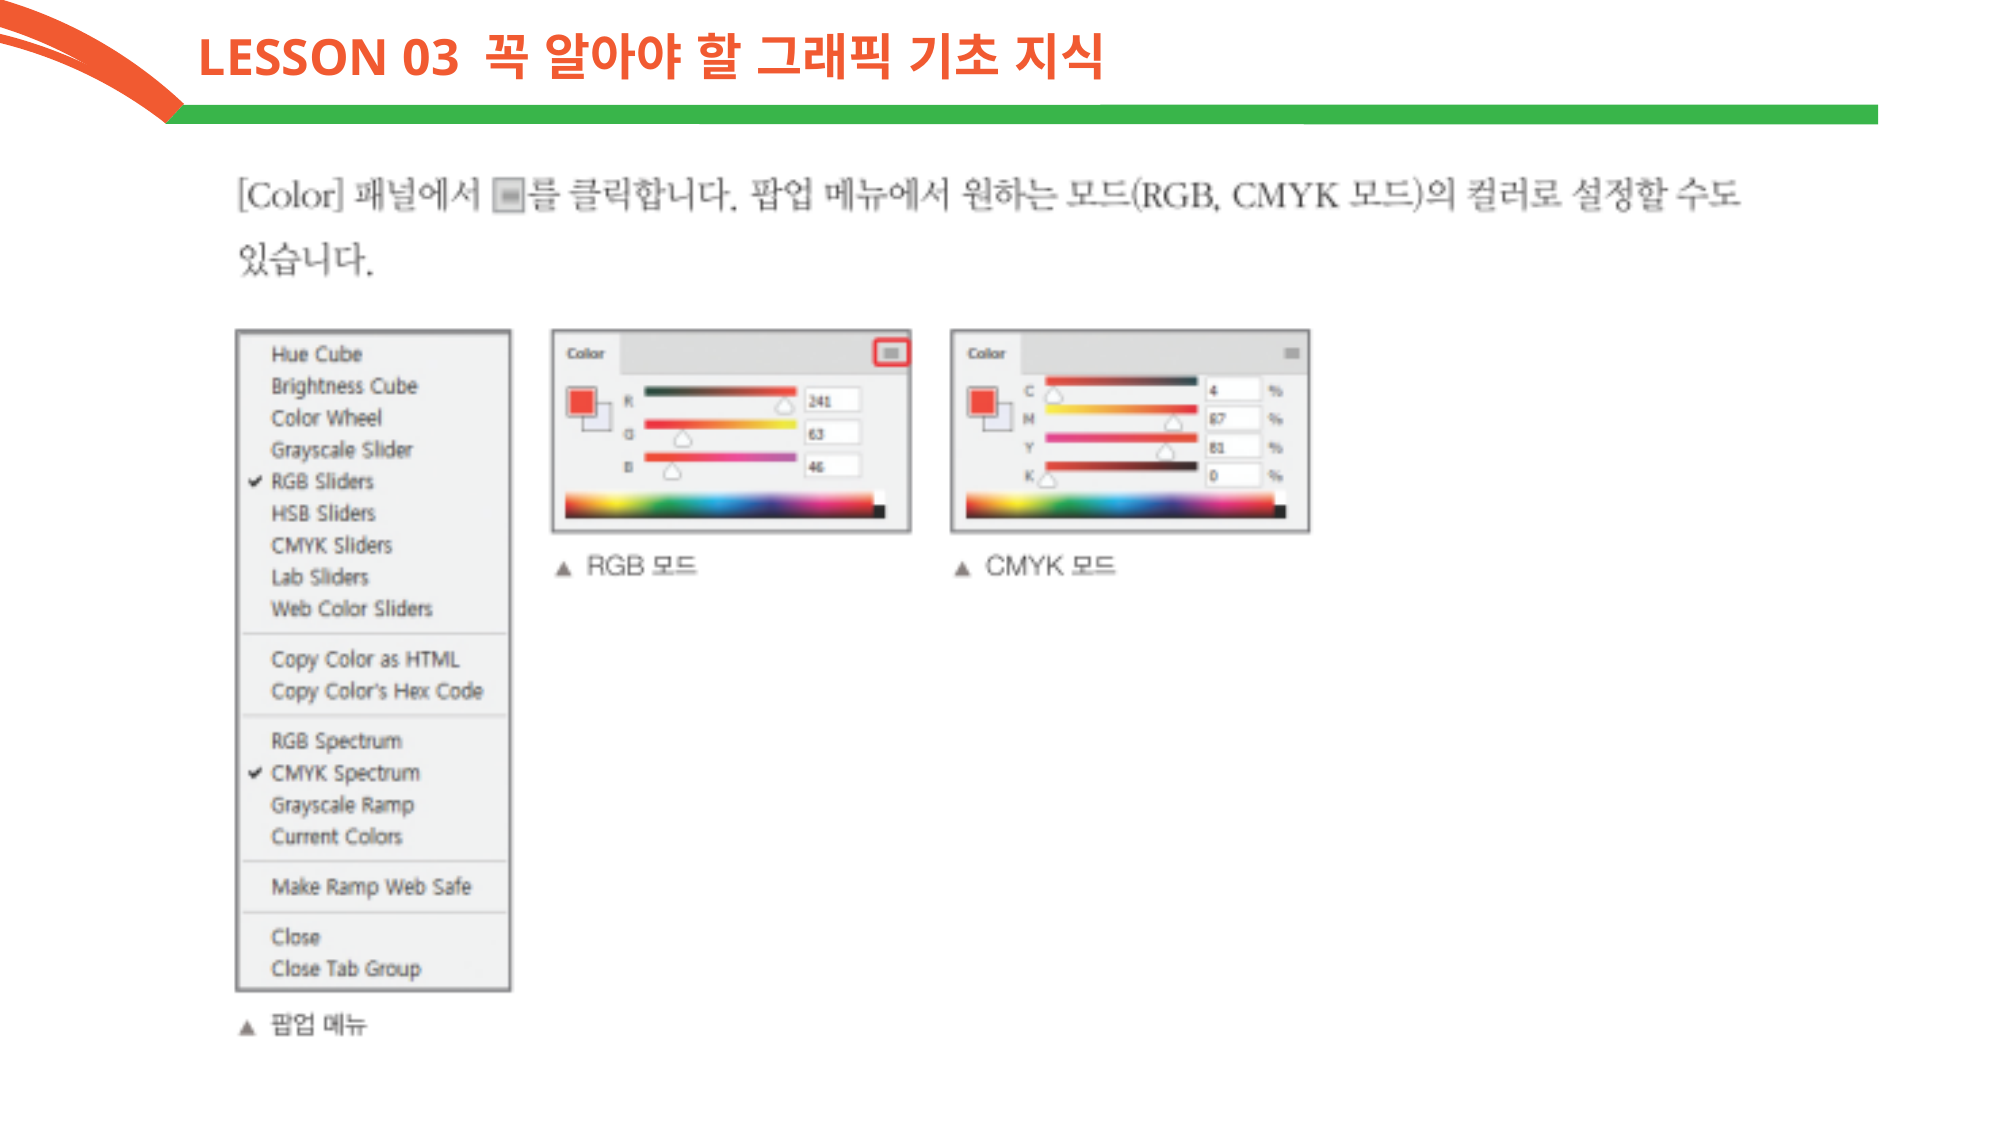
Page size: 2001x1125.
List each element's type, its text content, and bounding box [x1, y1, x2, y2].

picture [232, 170, 1758, 1061]
title LESSON 03 꼭 알아야 할 그래픽 기초 지식 [183, 24, 1836, 95]
